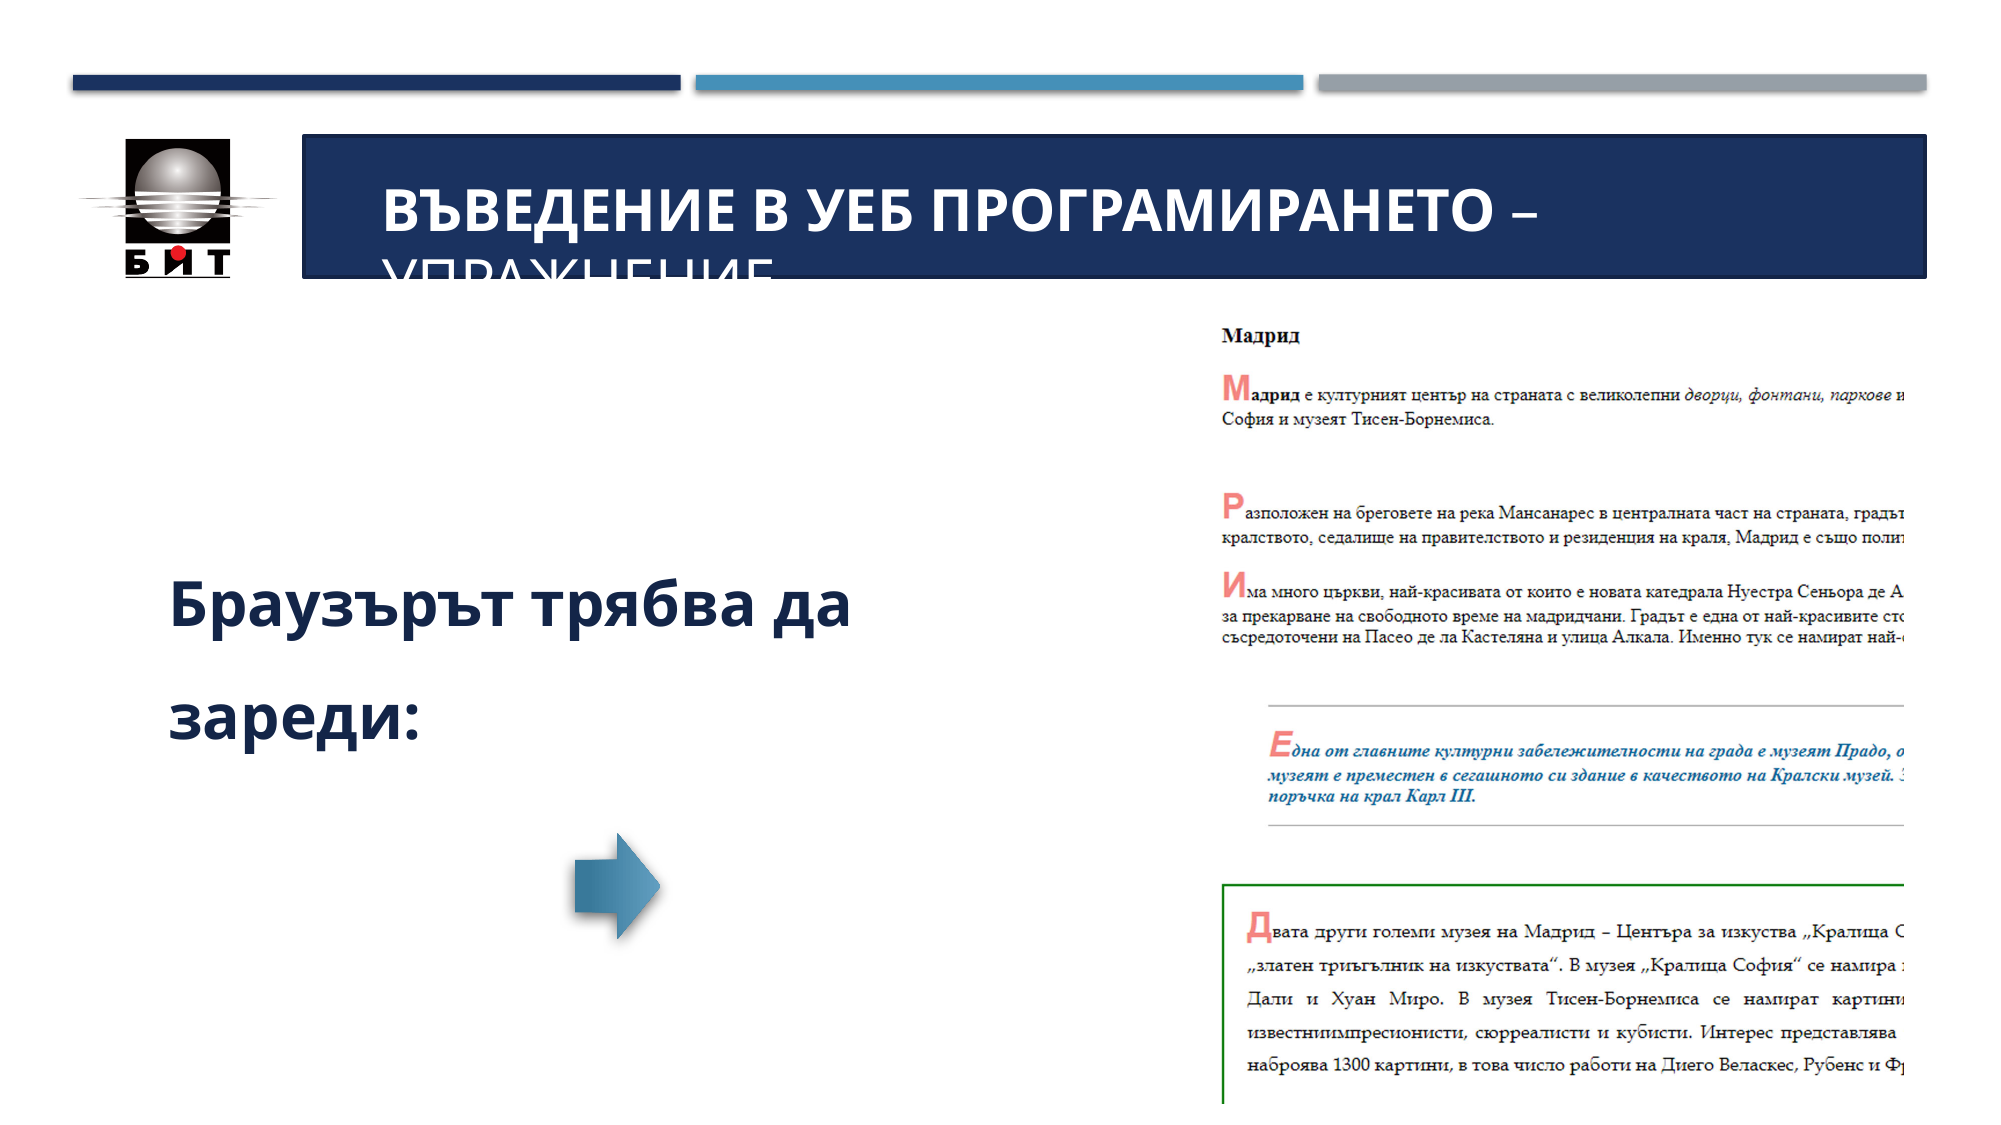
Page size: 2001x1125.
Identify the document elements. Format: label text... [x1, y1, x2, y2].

picture [1212, 306, 1905, 1104]
text_box [302, 134, 1927, 279]
text_box [574, 833, 661, 939]
text_box Браузърът трябва да зареди: [153, 508, 1083, 770]
picture [74, 105, 280, 311]
text_box ВЪВЕДЕНИЕ В УЕБ ПРОГРАМИРАНЕТО – УПРАЖНЕНИЕ [366, 165, 1919, 321]
